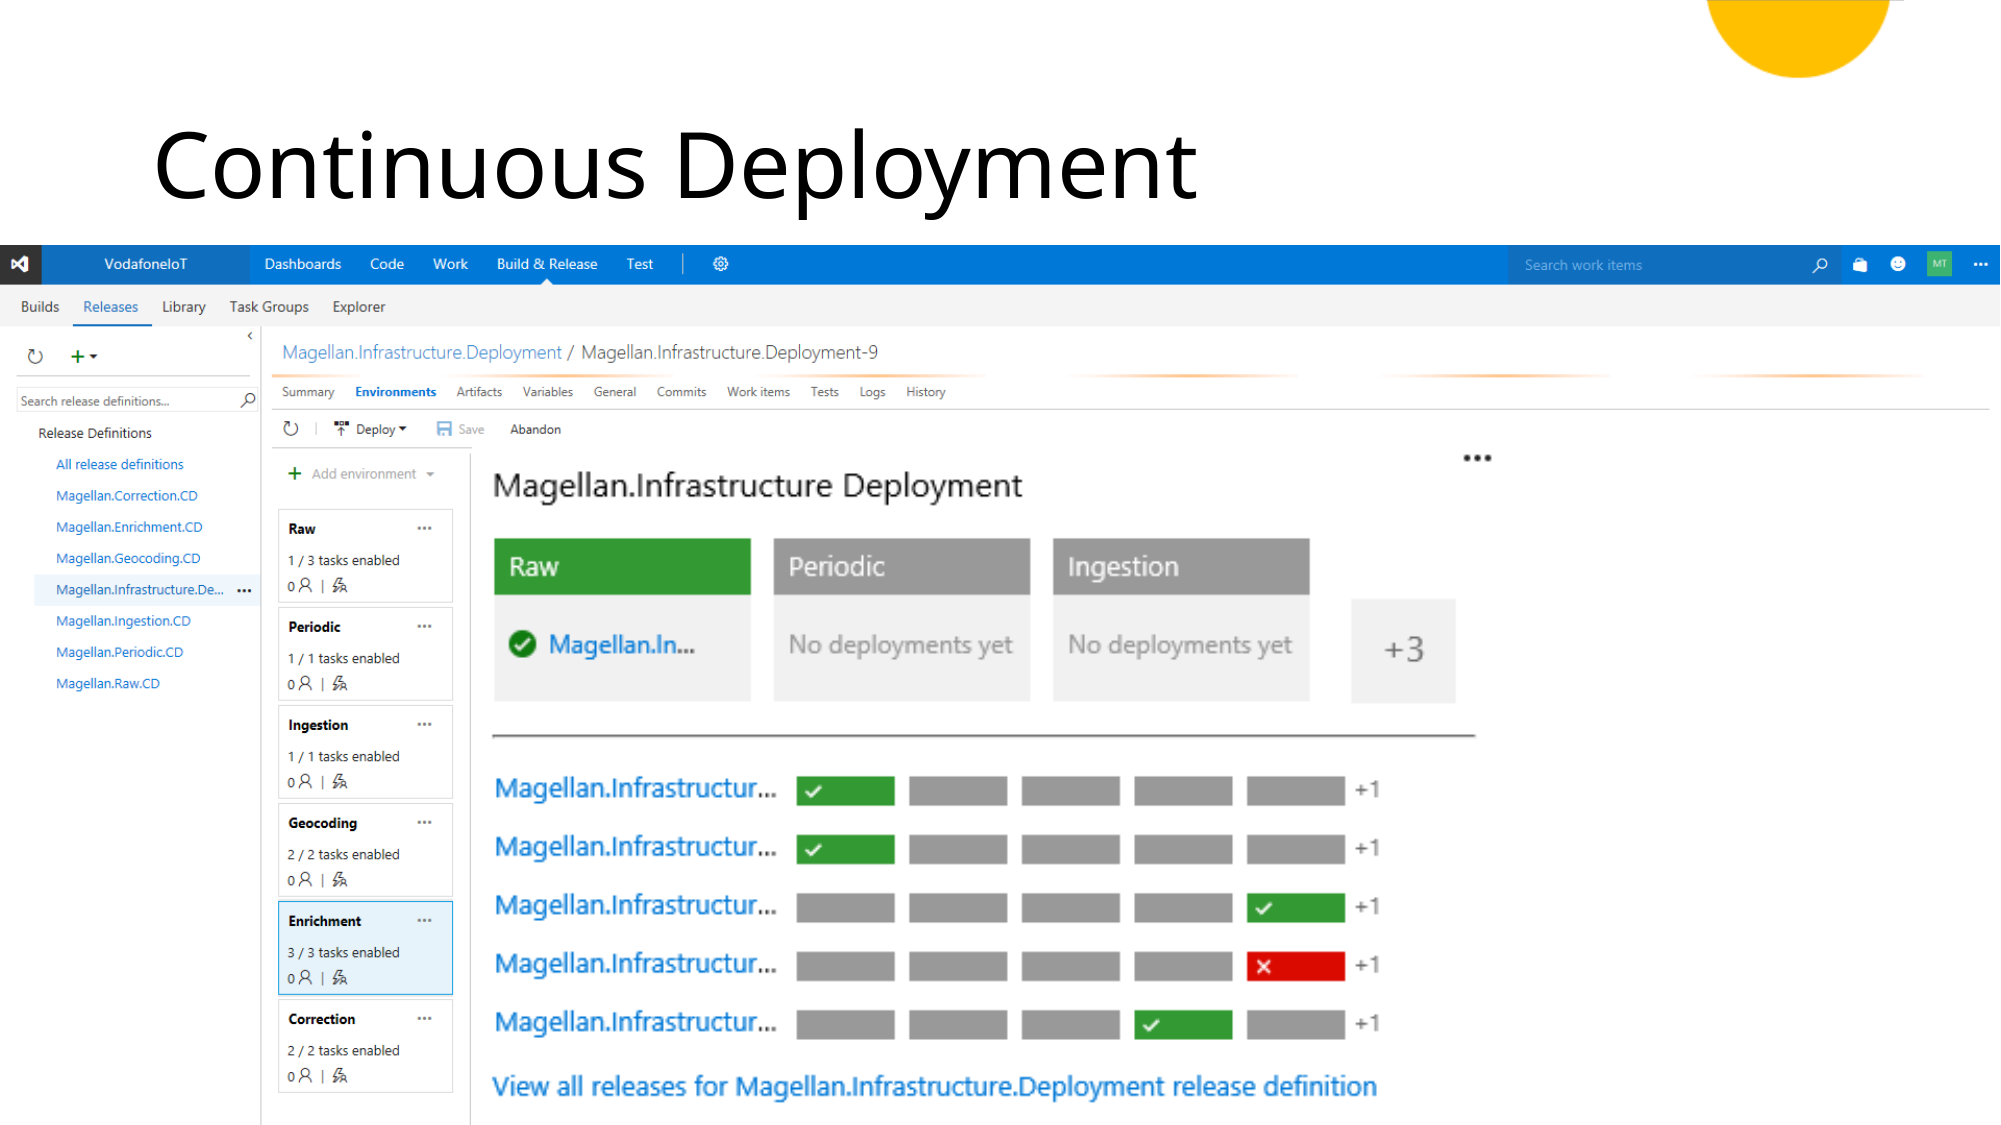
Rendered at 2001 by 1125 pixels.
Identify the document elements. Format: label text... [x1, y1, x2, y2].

picture [1706, 0, 1904, 86]
picture [0, 245, 2000, 1125]
title Continuous Deployment [137, 59, 1863, 245]
